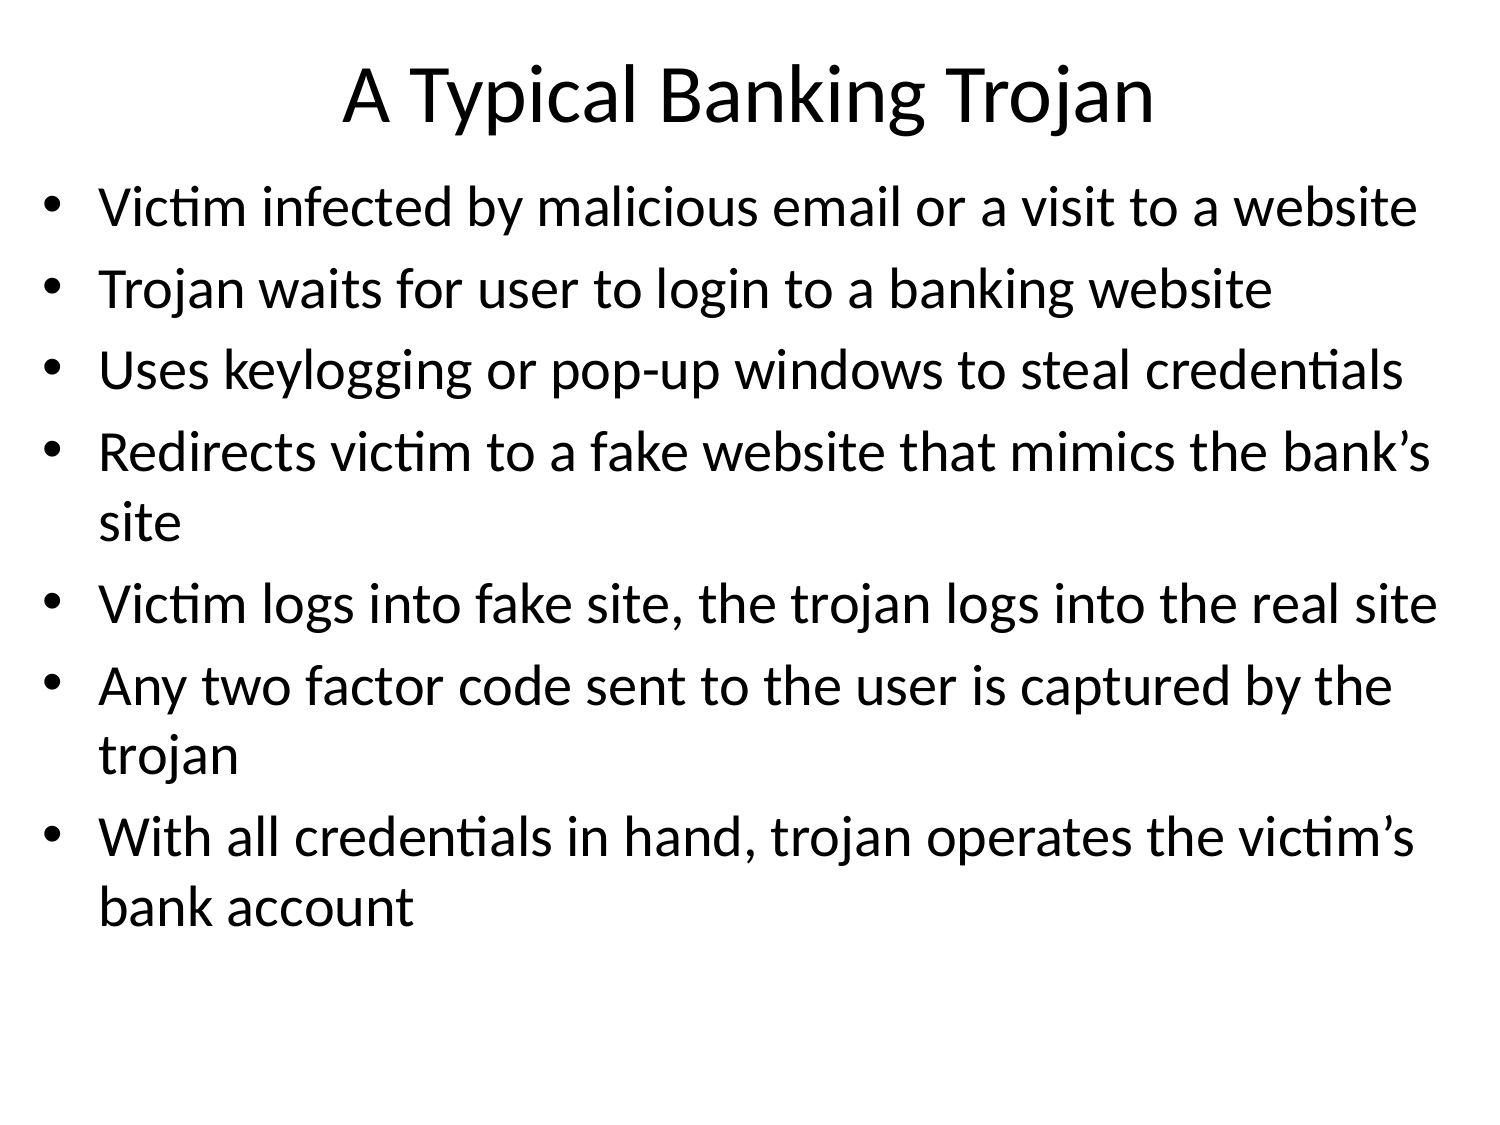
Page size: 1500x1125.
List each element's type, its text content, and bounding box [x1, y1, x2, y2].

list Victim infected by malicious email or a visit to a website Trojan waits for user to login to a banking website Uses keylogging or pop-up windows to steal credentials Redirects victim to a fake website that mimics the bank’s site Victim logs into fake site, the trojan logs into the real site Any two factor code sent to the user is captured by the trojan With all credentials in hand, trojan operates the victim’s bank account [17, 160, 1471, 988]
title A Typical Banking Trojan [75, 30, 1425, 147]
